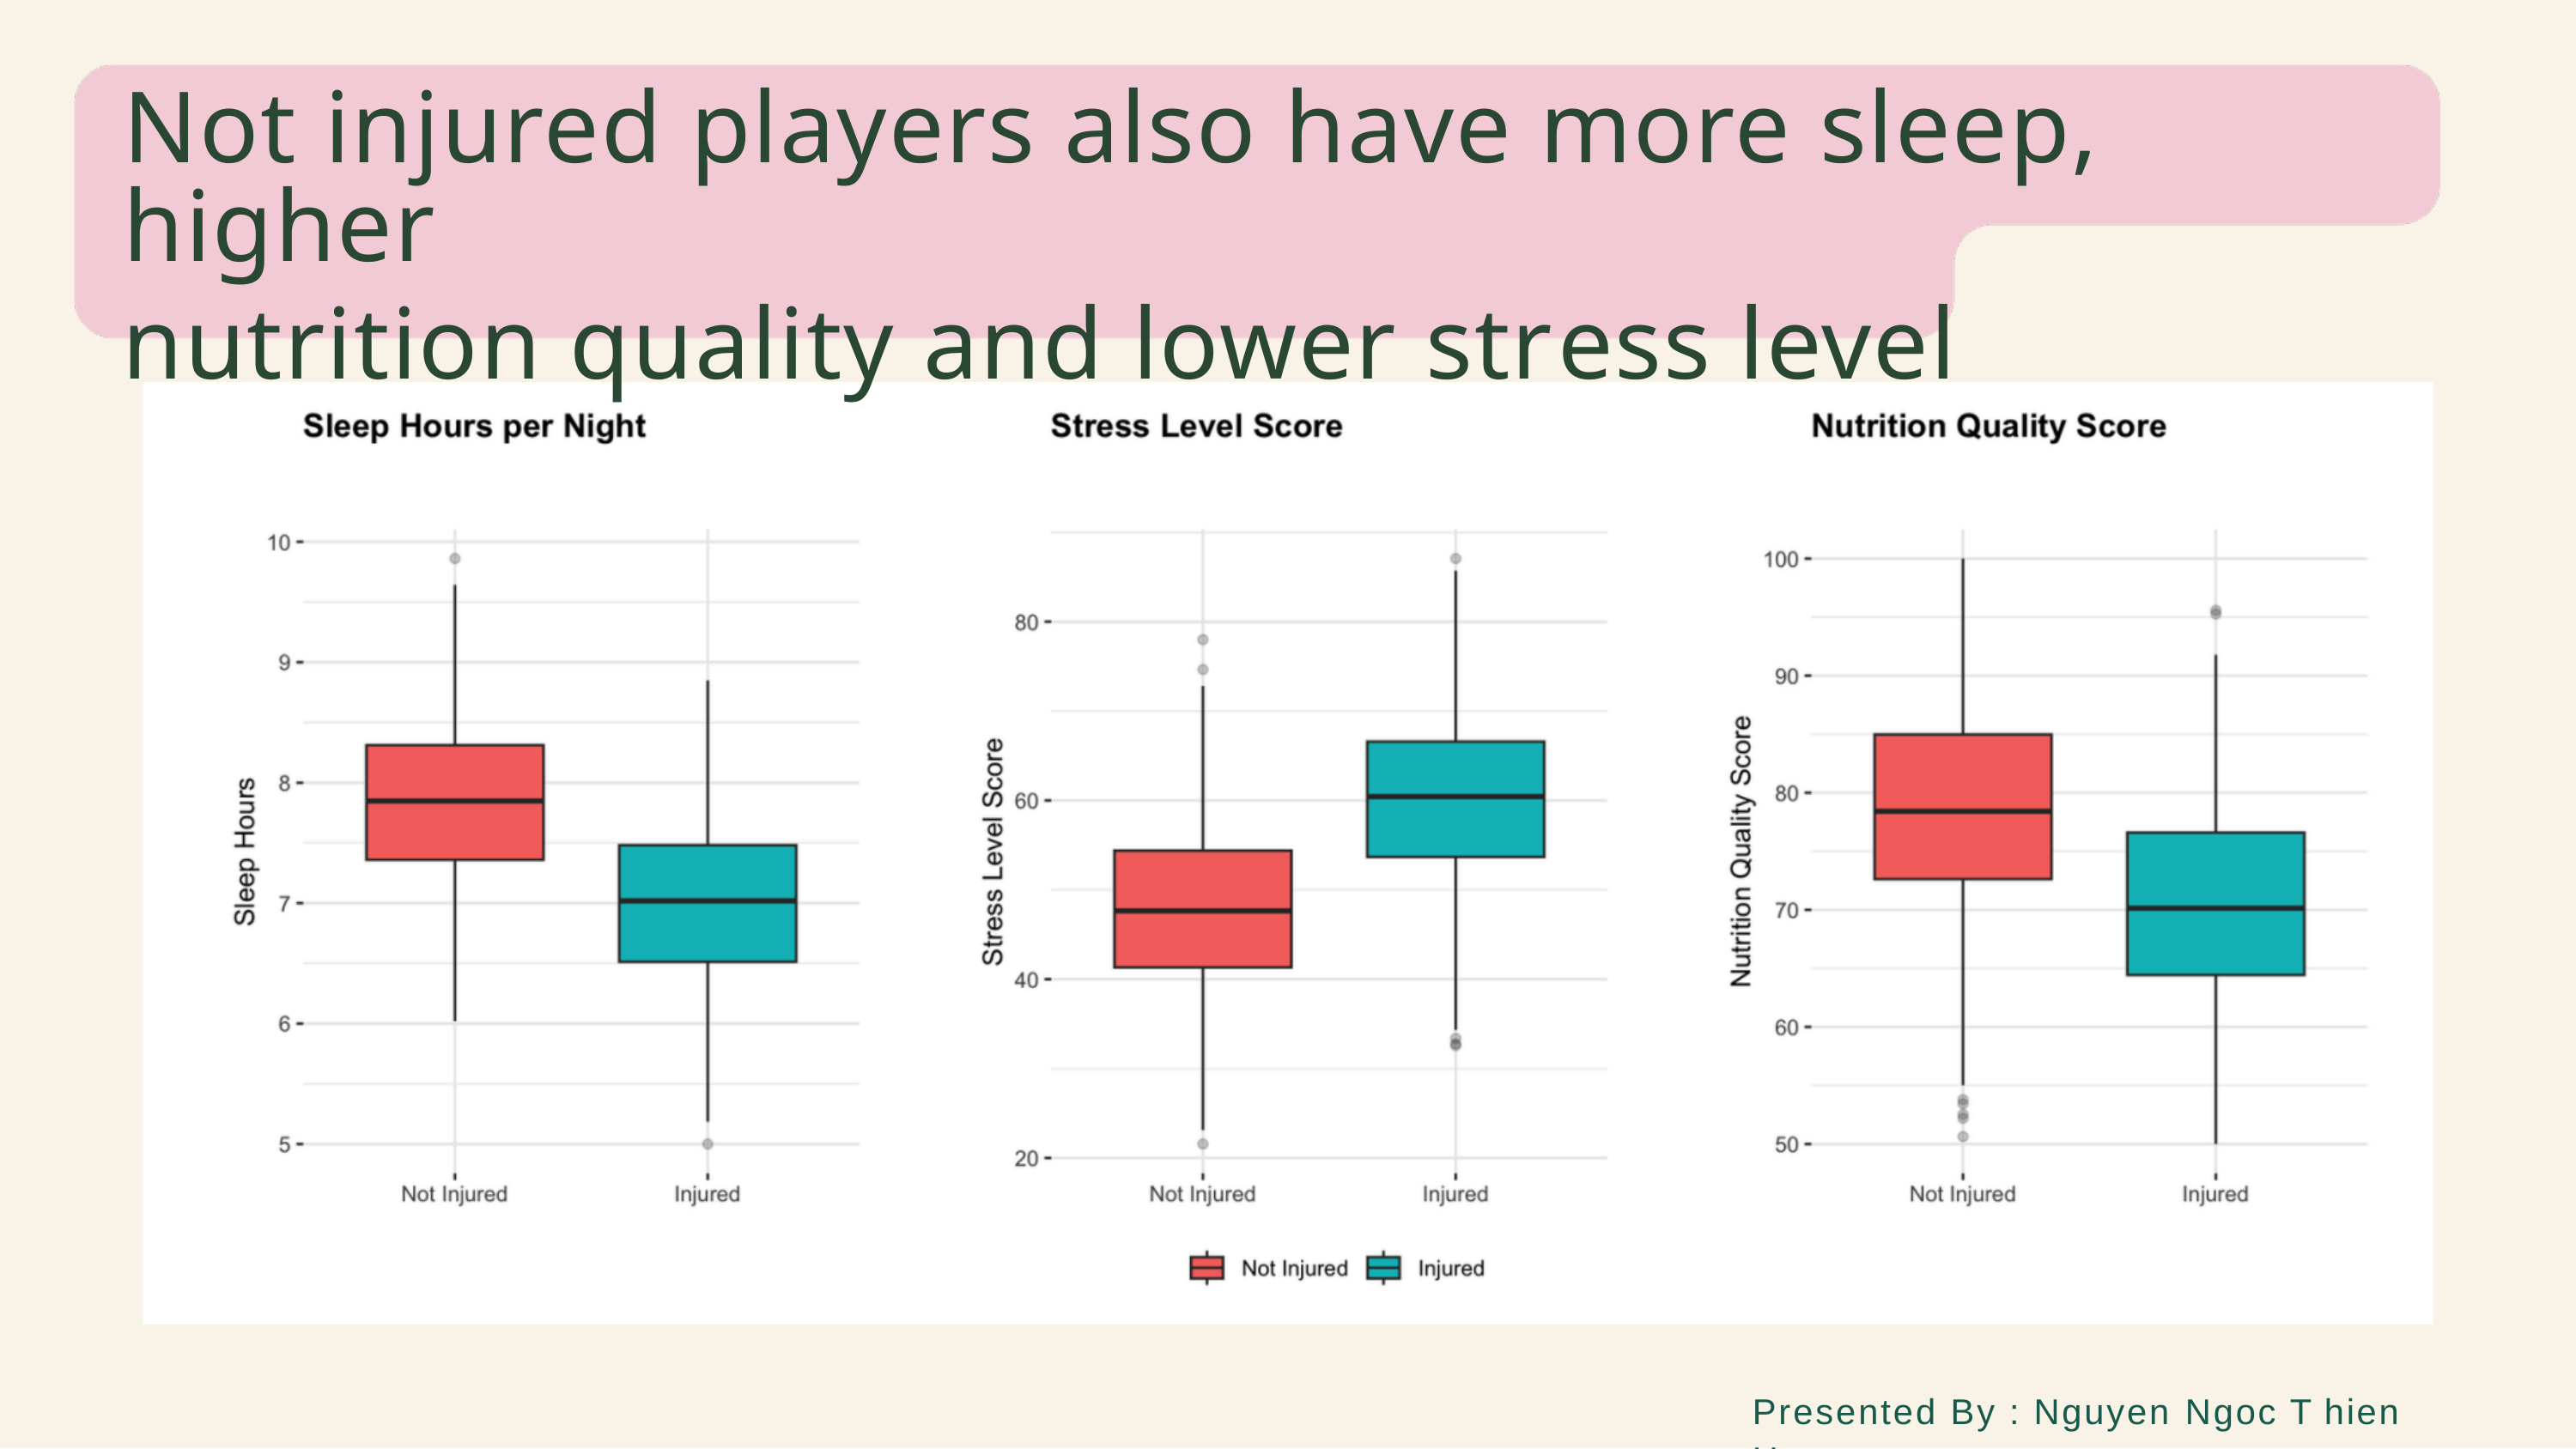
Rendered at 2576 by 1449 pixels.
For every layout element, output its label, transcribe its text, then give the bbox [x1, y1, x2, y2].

text_box Presented By : Nguyen Ngoc T hien Huong [1750, 1381, 2529, 1434]
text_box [74, 64, 2440, 339]
text_box [0, 0, 2576, 1449]
picture [143, 382, 2433, 1325]
